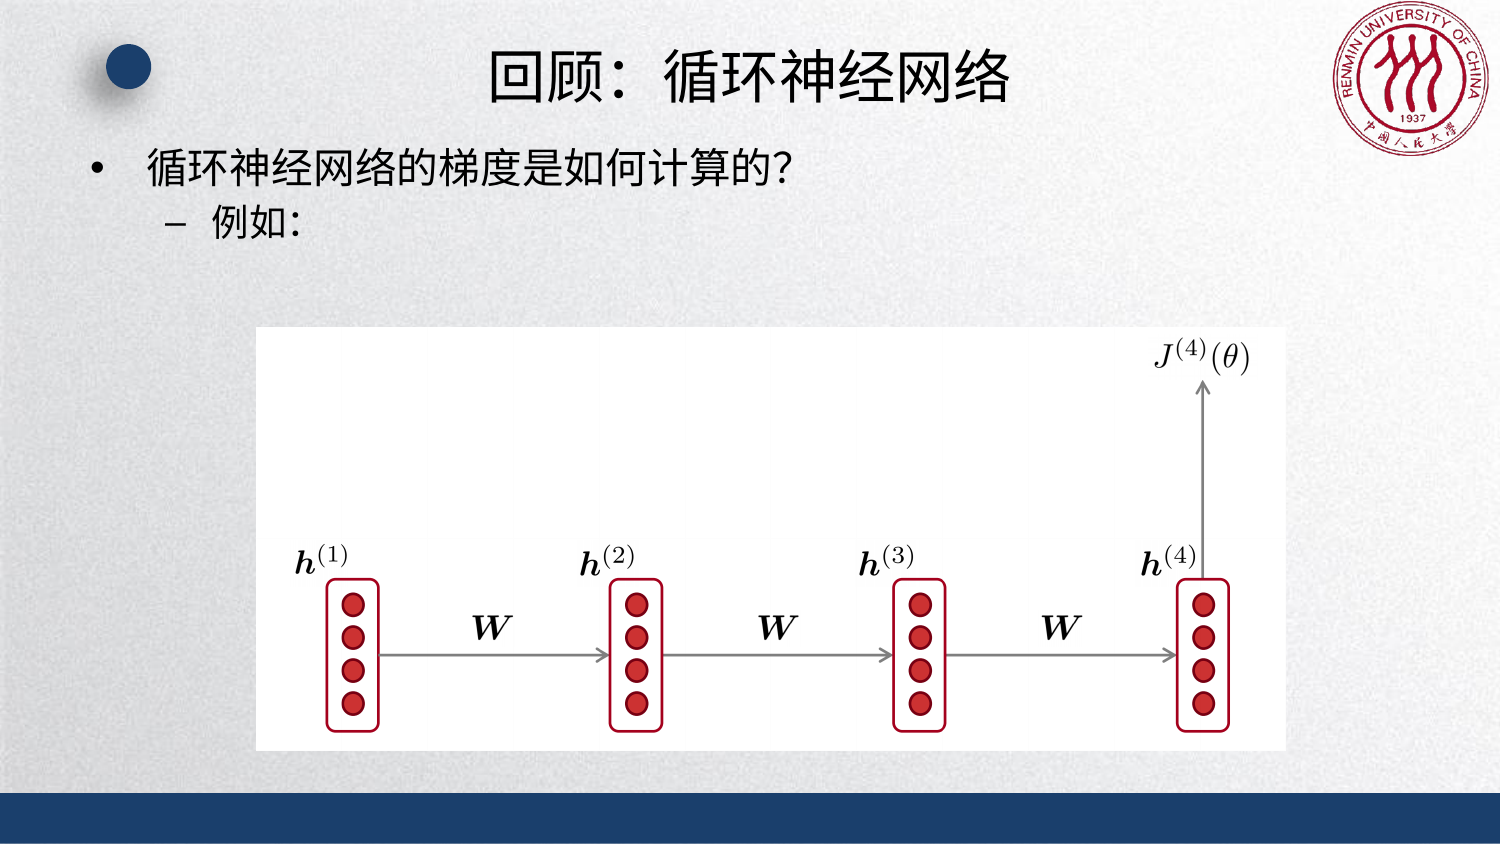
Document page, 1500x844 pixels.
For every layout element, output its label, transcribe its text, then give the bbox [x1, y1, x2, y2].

title 回顾：循环神经网络 [75, 33, 1425, 116]
picture [0, 0, 1500, 793]
